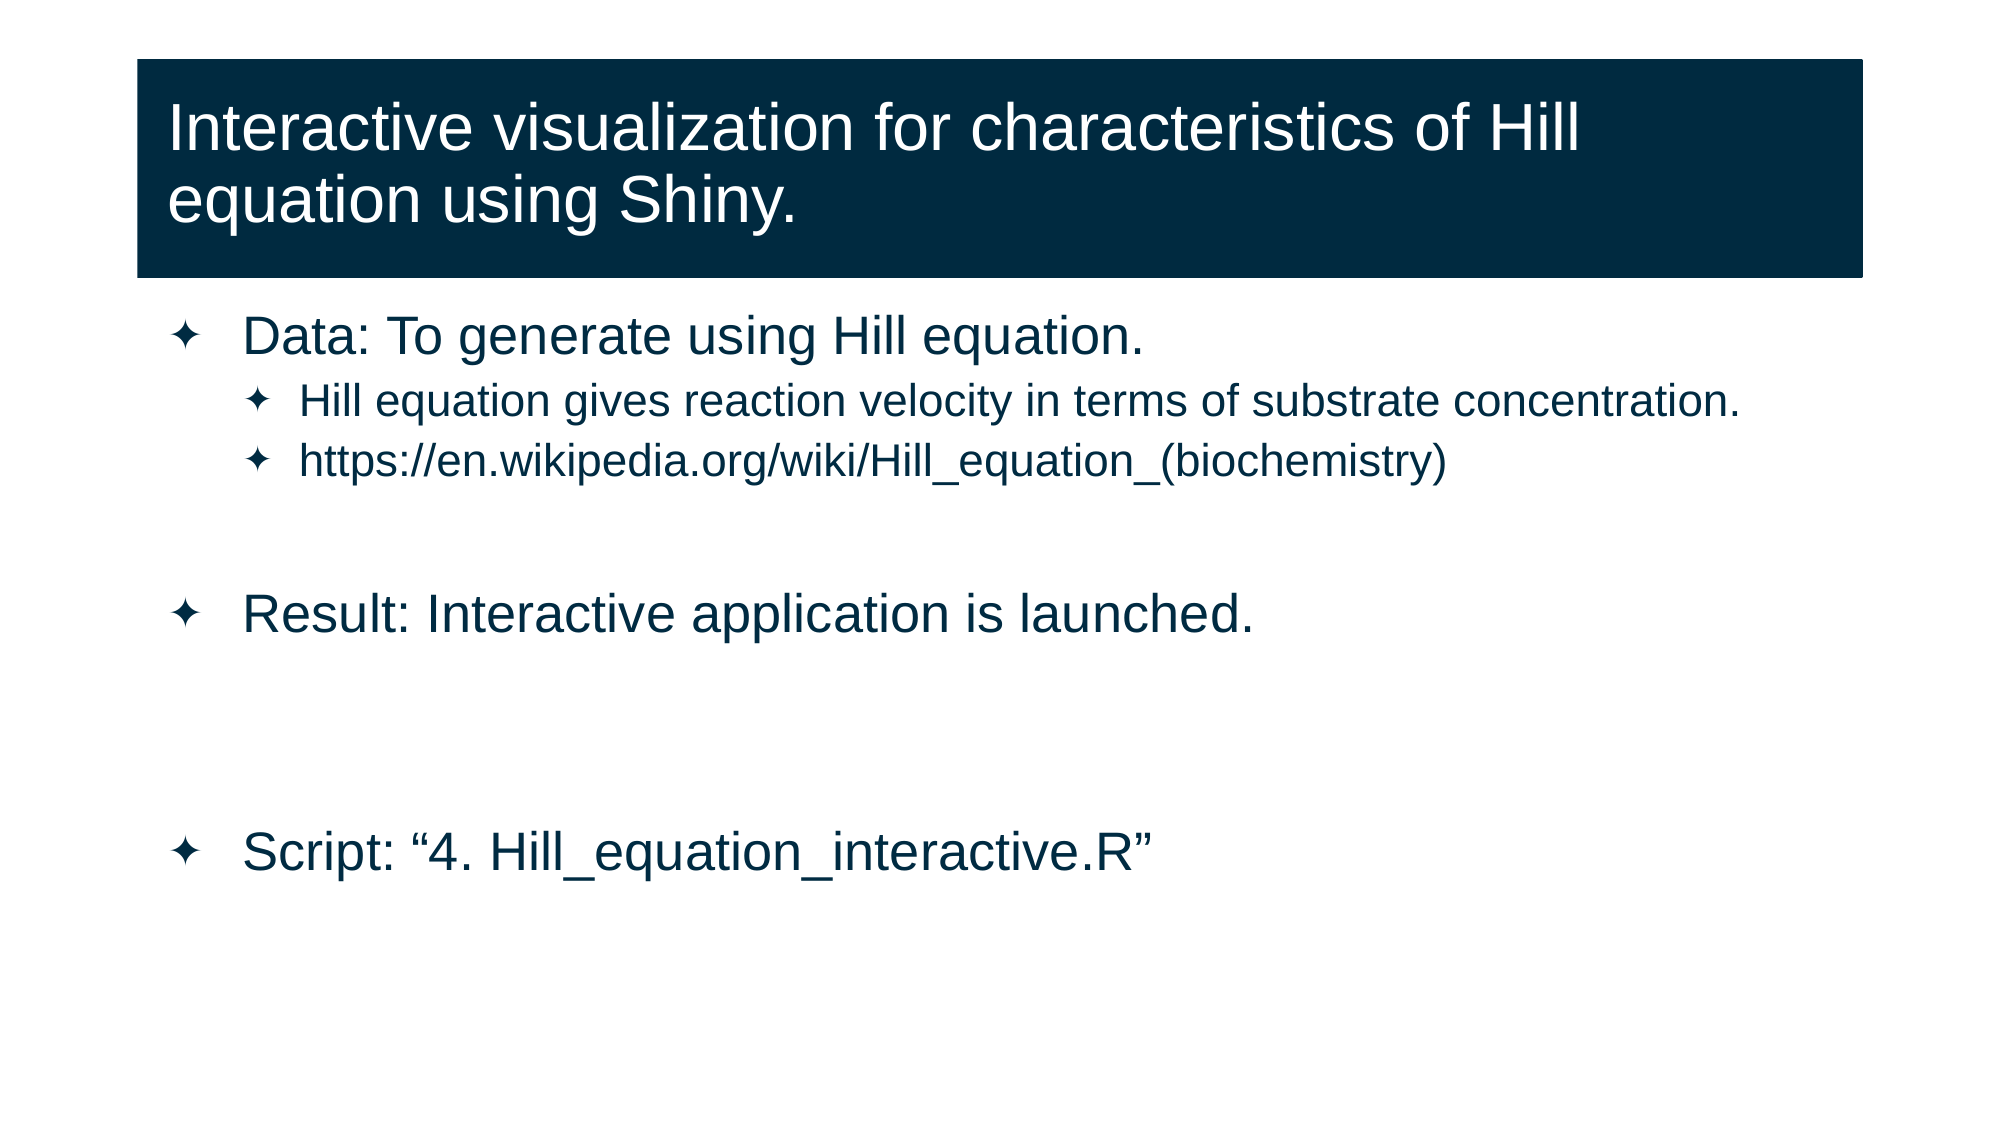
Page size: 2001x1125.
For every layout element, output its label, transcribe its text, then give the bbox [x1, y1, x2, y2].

list Data: To generate using Hill equation. Hill equation gives reaction velocity in terms of substrate concentration. https://en.wikipedia.org/wiki/Hill_equation_(biochemistry) Result: Interactive application is launched. Script: “4. Hill_equation_interactive.R” [137, 307, 1863, 889]
title Interactive visualization for characteristics of Hill equation using Shiny. [137, 59, 1863, 278]
